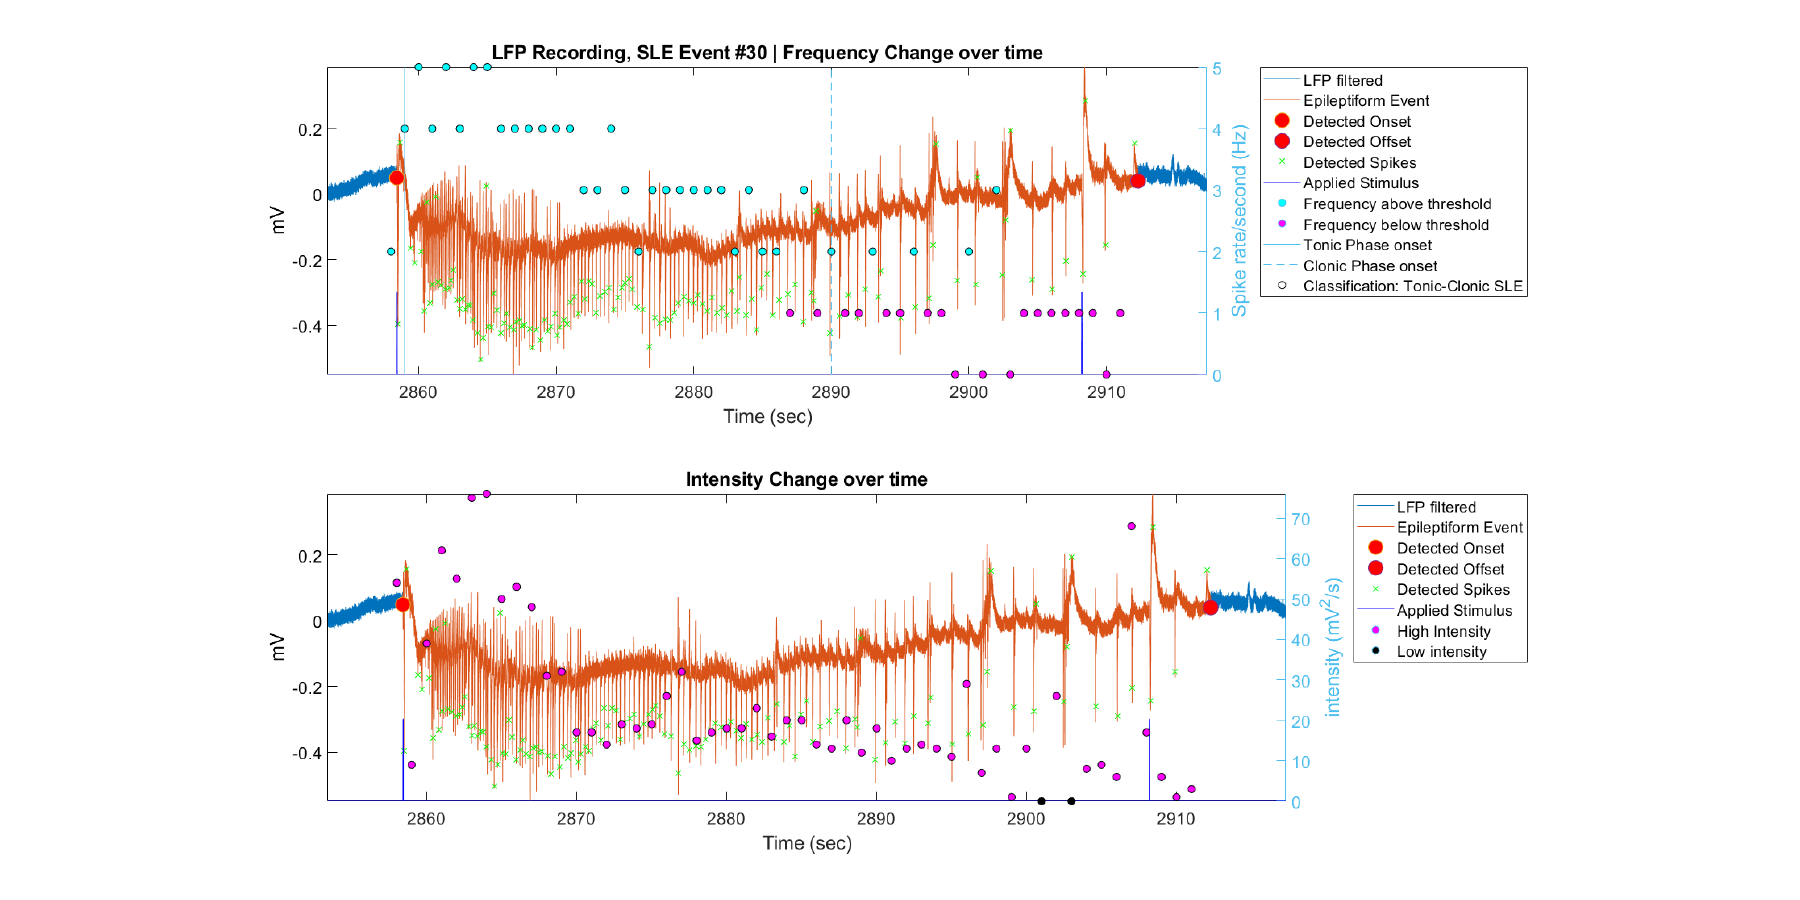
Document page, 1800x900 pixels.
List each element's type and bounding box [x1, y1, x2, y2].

picture [126, 0, 1674, 900]
